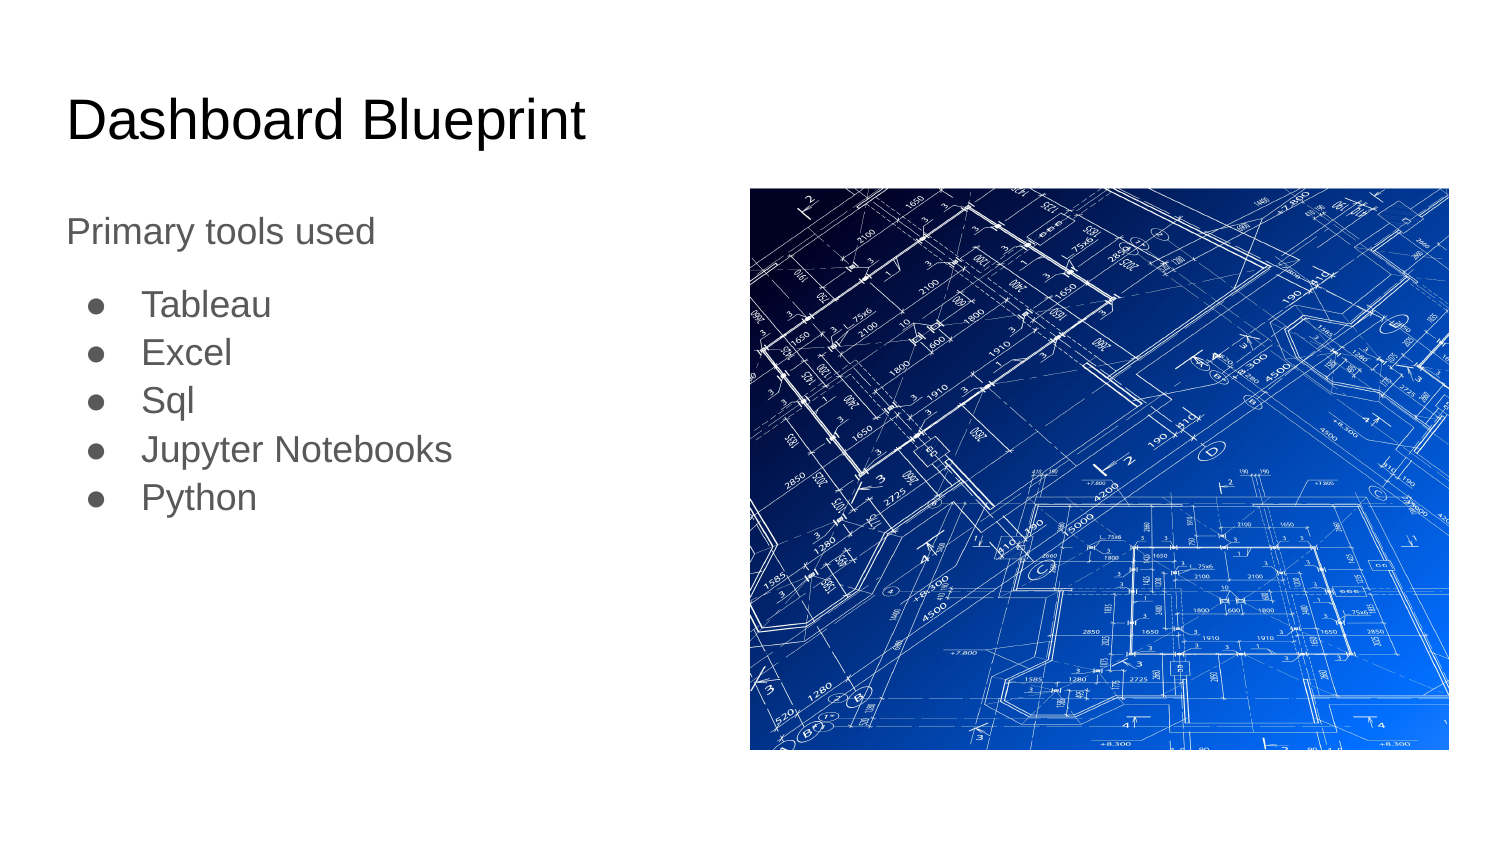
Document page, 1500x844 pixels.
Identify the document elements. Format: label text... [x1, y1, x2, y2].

title Dashboard Blueprint [51, 72, 1449, 167]
picture [749, 188, 1450, 750]
list Primary tools used Tableau Excel Sql Jupyter Notebooks Python [51, 189, 747, 750]
